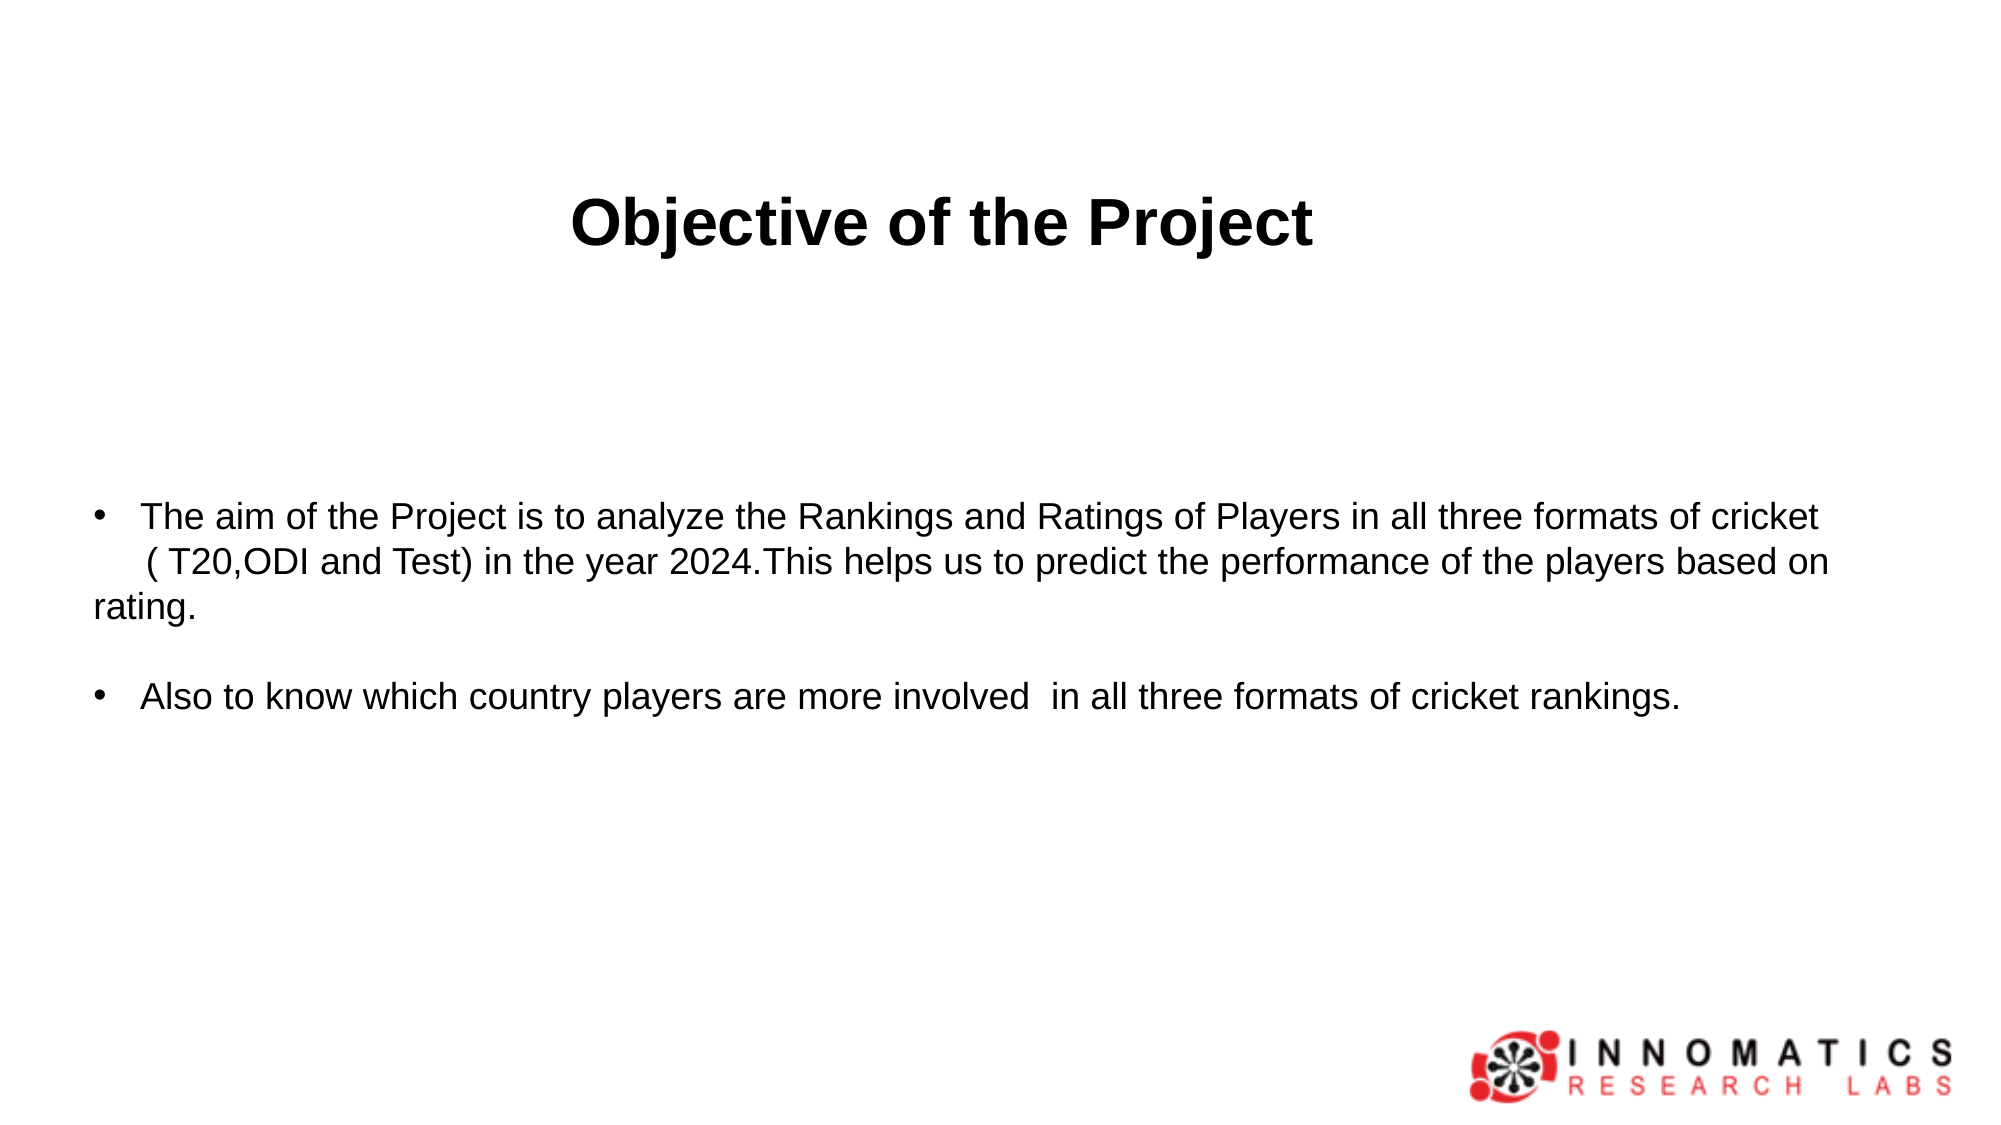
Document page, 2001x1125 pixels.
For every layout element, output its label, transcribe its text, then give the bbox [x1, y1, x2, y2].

text_box The aim of the Project is to analyze the Rankings and Ratings of Players in all three formats of cricket ( T20,ODI and Test) in the year 2024.This helps us to predict the performance of the players based on rating. Also to know which country players are more involved in all three formats of cricket rankings. [78, 349, 1958, 725]
text_box Objective of the Project [233, 171, 1330, 267]
picture [1445, 1014, 1975, 1125]
